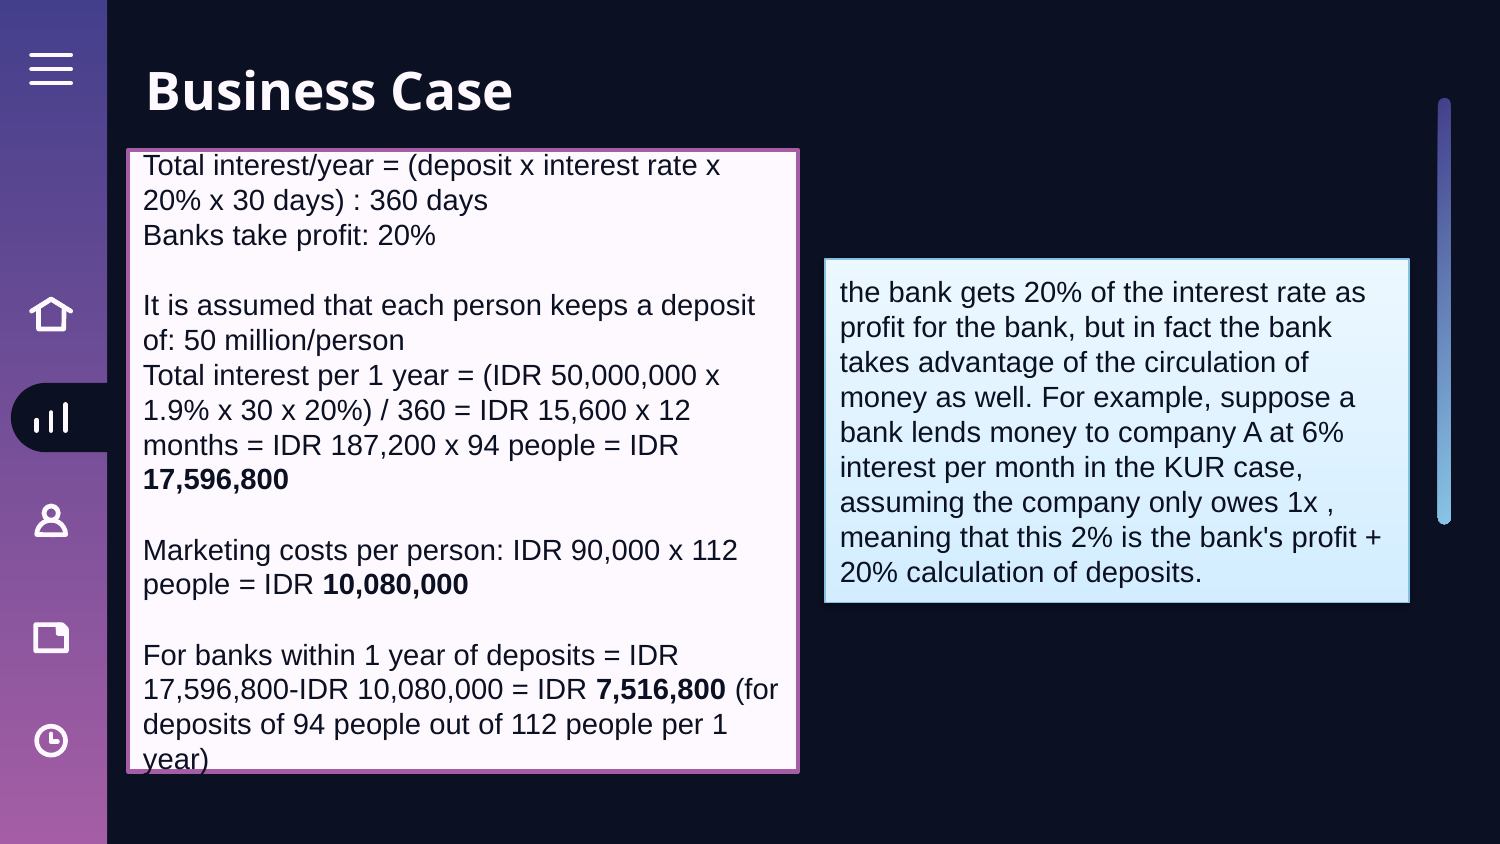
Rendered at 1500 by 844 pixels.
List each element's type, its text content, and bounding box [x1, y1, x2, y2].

text_box Business Case [130, 42, 891, 137]
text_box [31, 54, 71, 84]
text_box [21, 608, 86, 673]
text_box [21, 285, 86, 350]
text_box Total interest/year = (deposit x interest rate x 20% x 30 days) : 360 days Banks take profit: 20% It is assumed that each person keeps a deposit of: 50 million/person Total interest per 1 year = (IDR 50,000,000 x 1.9% x 30 x 20%) / 360 = IDR 15,600 x 12 months = IDR 187,200 x 94 people = IDR 17,596,800 Marketing costs per person: IDR 90,000 x 112 people = IDR 10,080,000 For banks within 1 year of deposits = IDR 17,596,800-IDR 10,080,000 = IDR 7,516,800 (for deposits of 94 people out of 112 people per 1 year) [126, 148, 800, 774]
text_box [21, 707, 86, 772]
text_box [36, 404, 66, 431]
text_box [31, 298, 71, 330]
text_box [21, 388, 86, 452]
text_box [35, 624, 67, 651]
text_box [27, 382, 119, 453]
text_box [10, 393, 21, 443]
text_box the bank gets 20% of the interest rate as profit for the bank, but in fact the bank takes advantage of the circulation of money as well. For example, suppose a bank lends money to company A at 6% interest per month in the KUR case, assuming the company only owes 1x , meaning that this 2% is the bank's profit + 20% calculation of deposits. [824, 258, 1410, 603]
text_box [36, 505, 66, 550]
text_box [18, 491, 83, 556]
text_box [36, 725, 66, 756]
